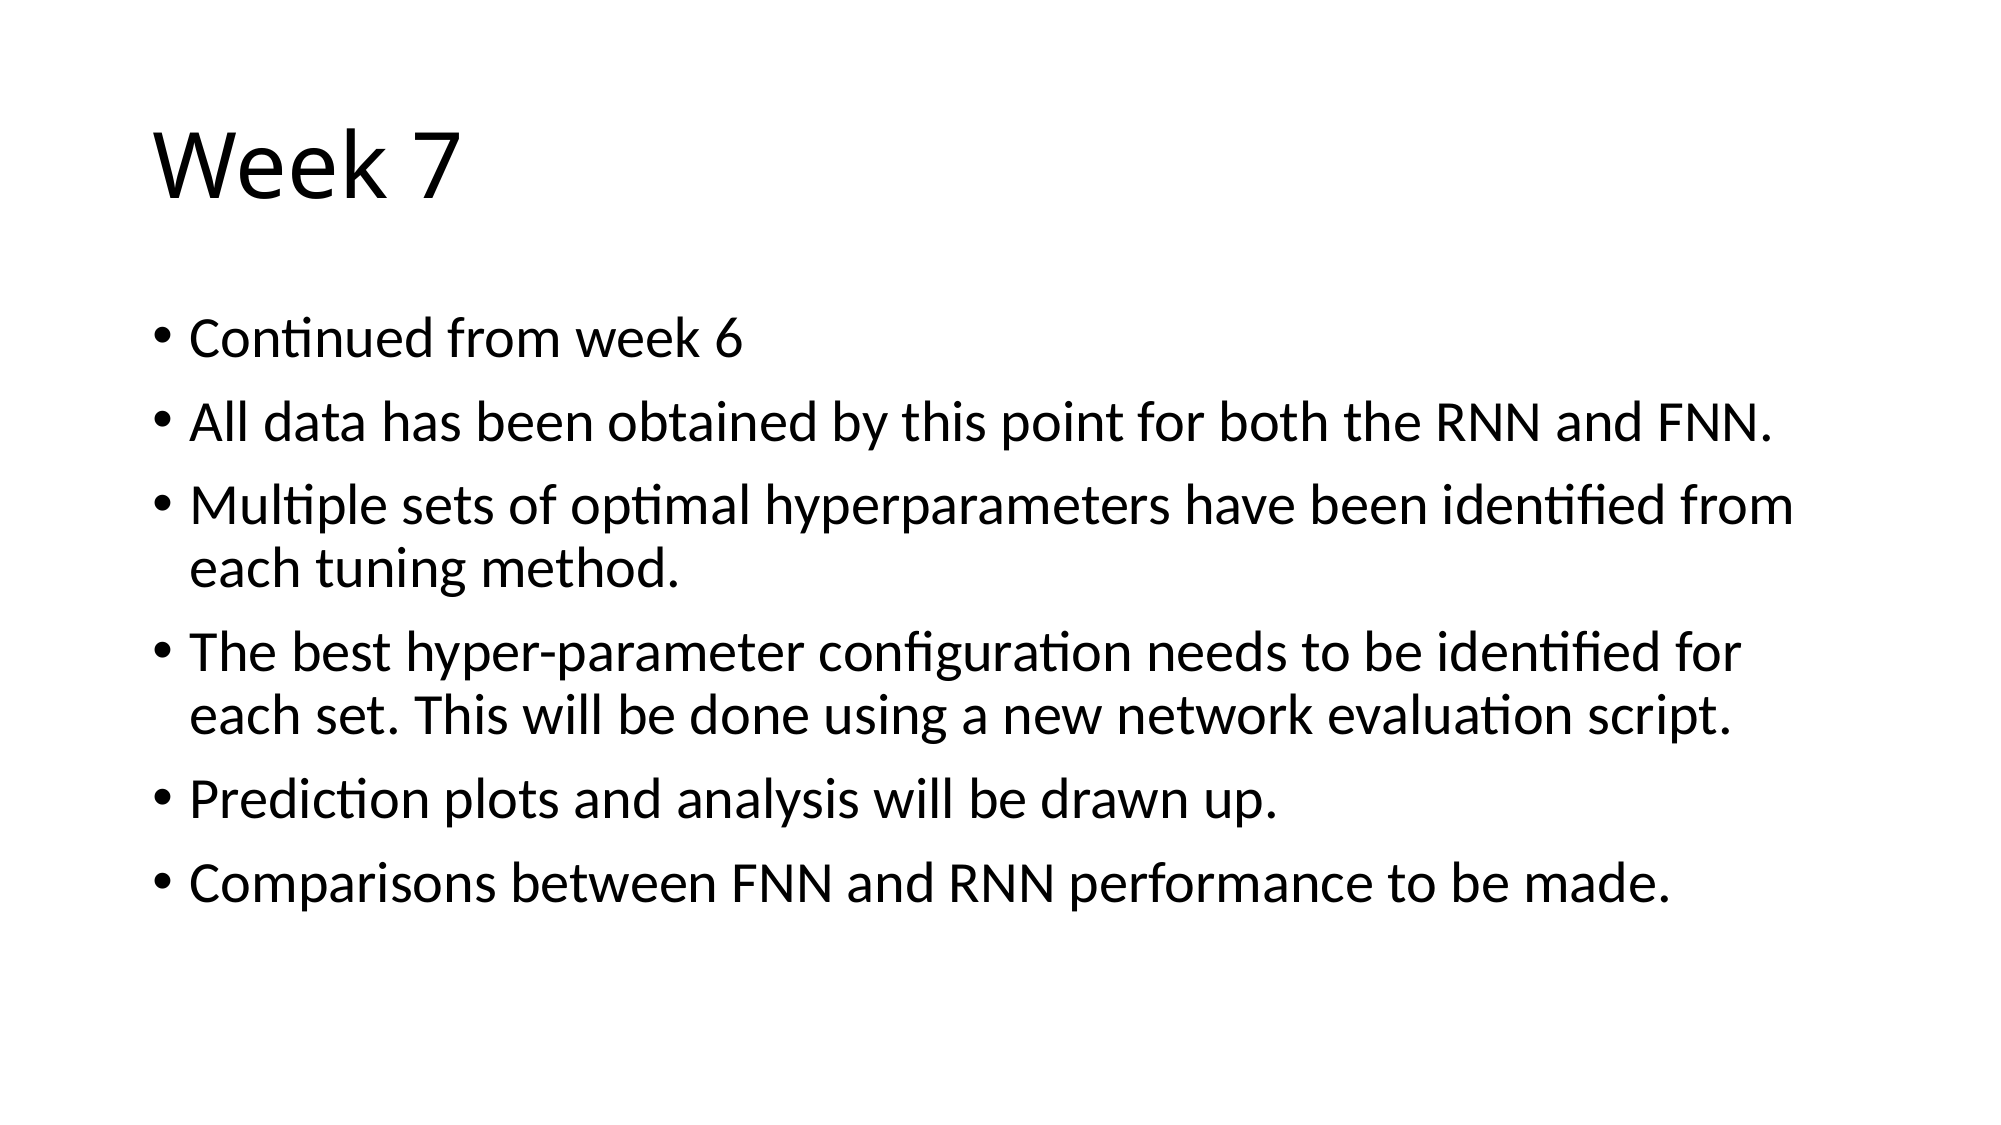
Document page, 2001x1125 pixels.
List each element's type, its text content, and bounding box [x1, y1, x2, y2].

list Continued from week 6 All data has been obtained by this point for both the RNN and FNN. Multiple sets of optimal hyperparameters have been identified from each tuning method. The best hyper-parameter configuration needs to be identified for each set. This will be done using a new network evaluation script. Prediction plots and analysis will be drawn up. Comparisons between FNN and RNN performance to be made. [137, 299, 1863, 1014]
title Week 7 [137, 59, 1863, 278]
